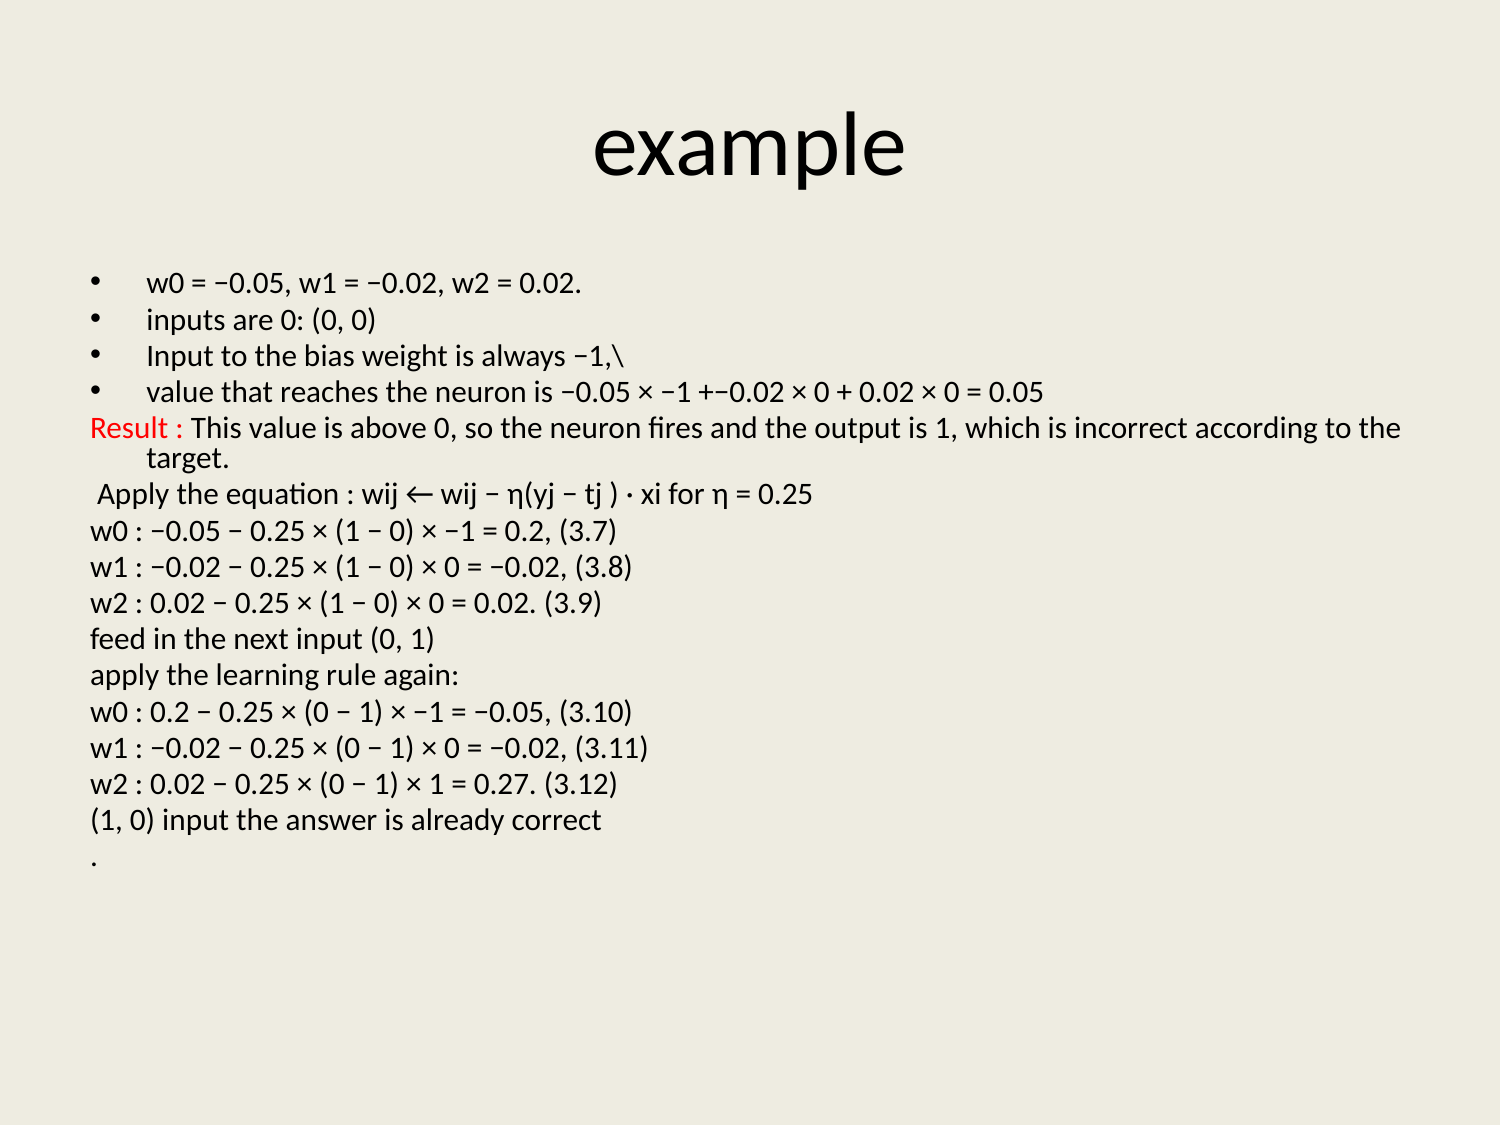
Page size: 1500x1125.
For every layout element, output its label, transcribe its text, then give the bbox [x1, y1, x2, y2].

list w0 = −0.05, w1 = −0.02, w2 = 0.02. inputs are 0: (0, 0) Input to the bias weight is always −1,\ value that reaches the neuron is −0.05 × −1 +−0.02 × 0 + 0.02 × 0 = 0.05 Result : This value is above 0, so the neuron fires and the output is 1, which is incorrect according to the target. Apply the equation : wij ← wij − η(yj − tj ) · xi for η = 0.25 w0 : −0.05 − 0.25 × (1 − 0) × −1 = 0.2, (3.7) w1 : −0.02 − 0.25 × (1 − 0) × 0 = −0.02, (3.8) w2 : 0.02 − 0.25 × (1 − 0) × 0 = 0.02. (3.9) feed in the next input (0, 1) apply the learning rule again: w0 : 0.2 − 0.25 × (0 − 1) × −1 = −0.05, (3.10) w1 : −0.02 − 0.25 × (0 − 1) × 0 = −0.02, (3.11) w2 : 0.02 − 0.25 × (0 − 1) × 1 = 0.27. (3.12) (1, 0) input the answer is already correct . [75, 262, 1425, 1005]
title example [75, 45, 1425, 233]
